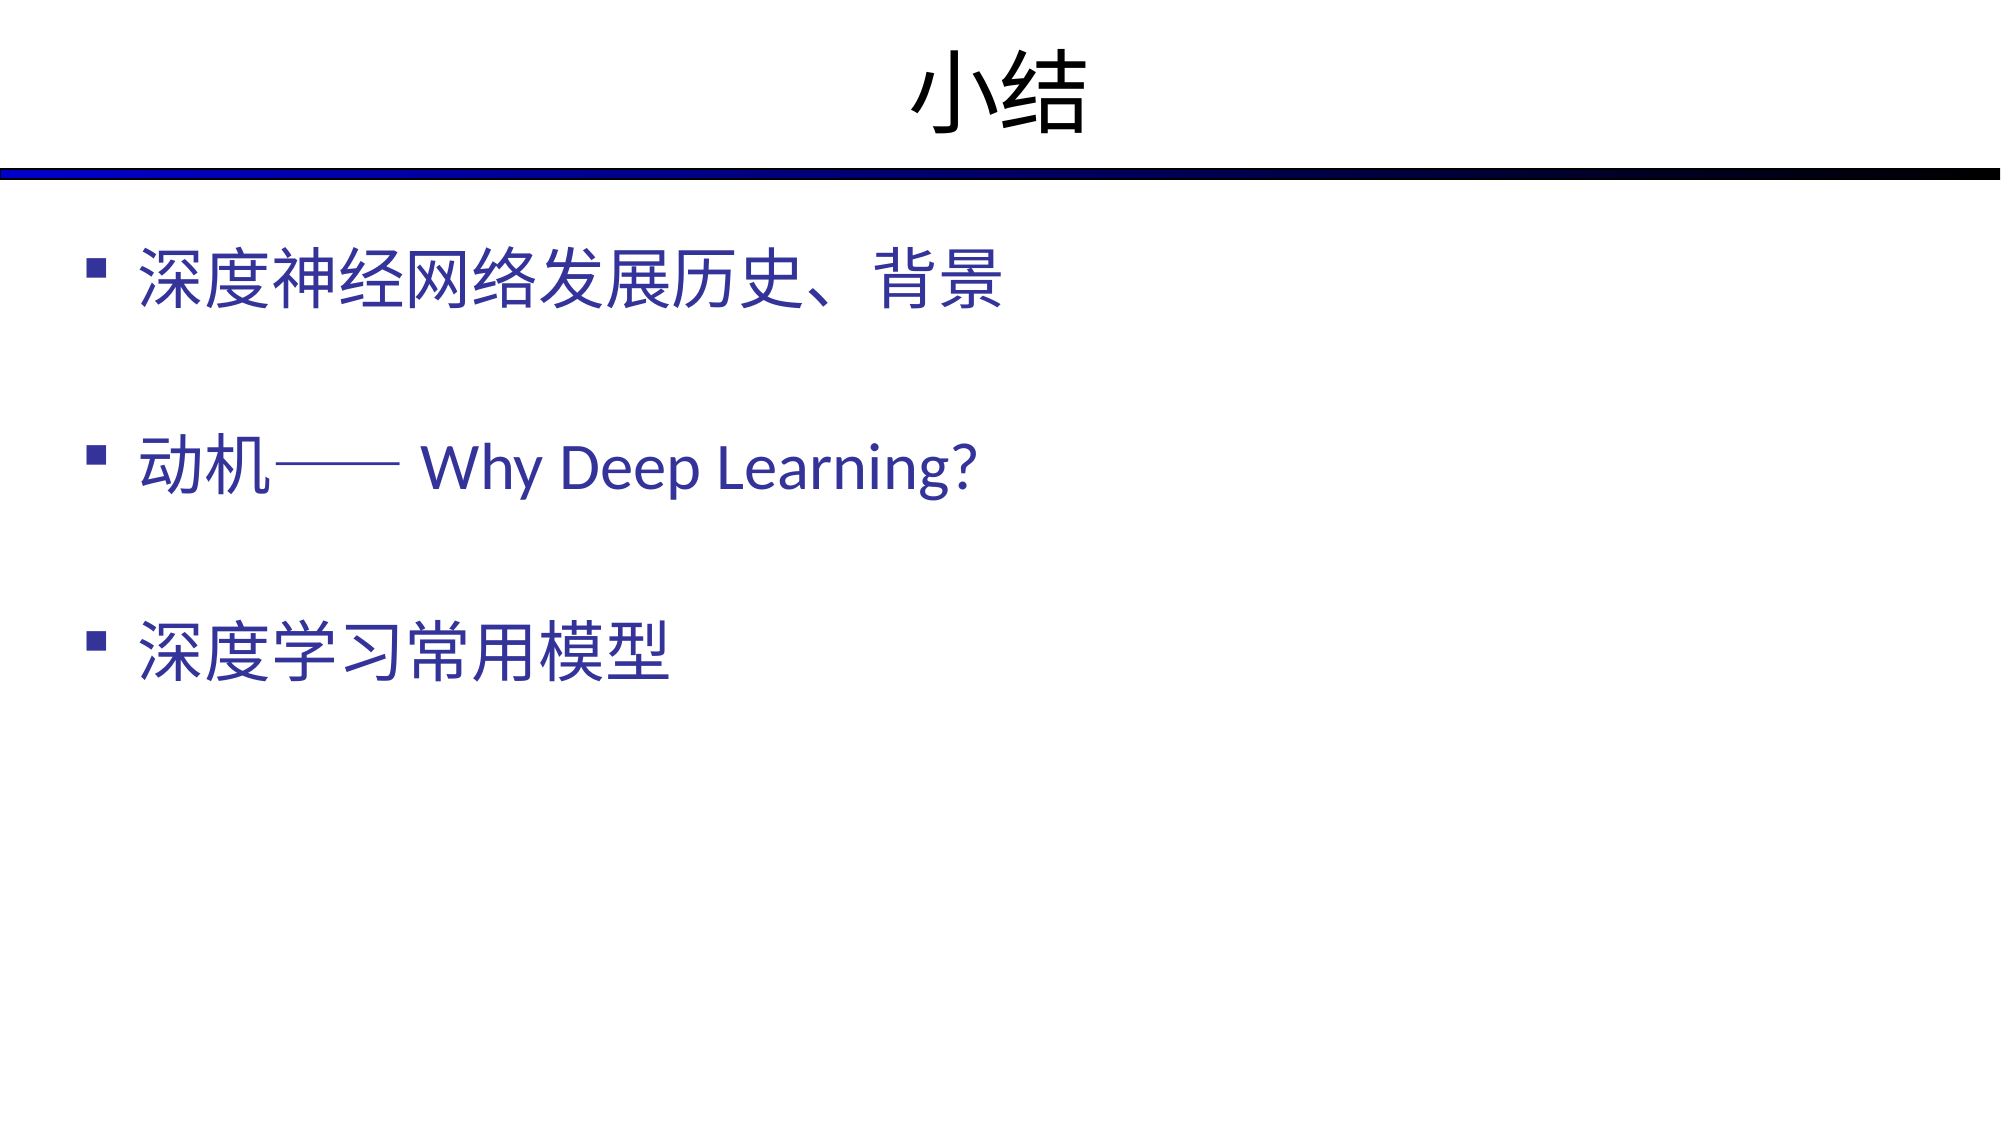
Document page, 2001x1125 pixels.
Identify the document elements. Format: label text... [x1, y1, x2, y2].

list 深度神经网络发展历史、背景 动机——Why Deep Learning? 深度学习常用模型 [66, 228, 1934, 1006]
title 小结 [0, 0, 2000, 184]
